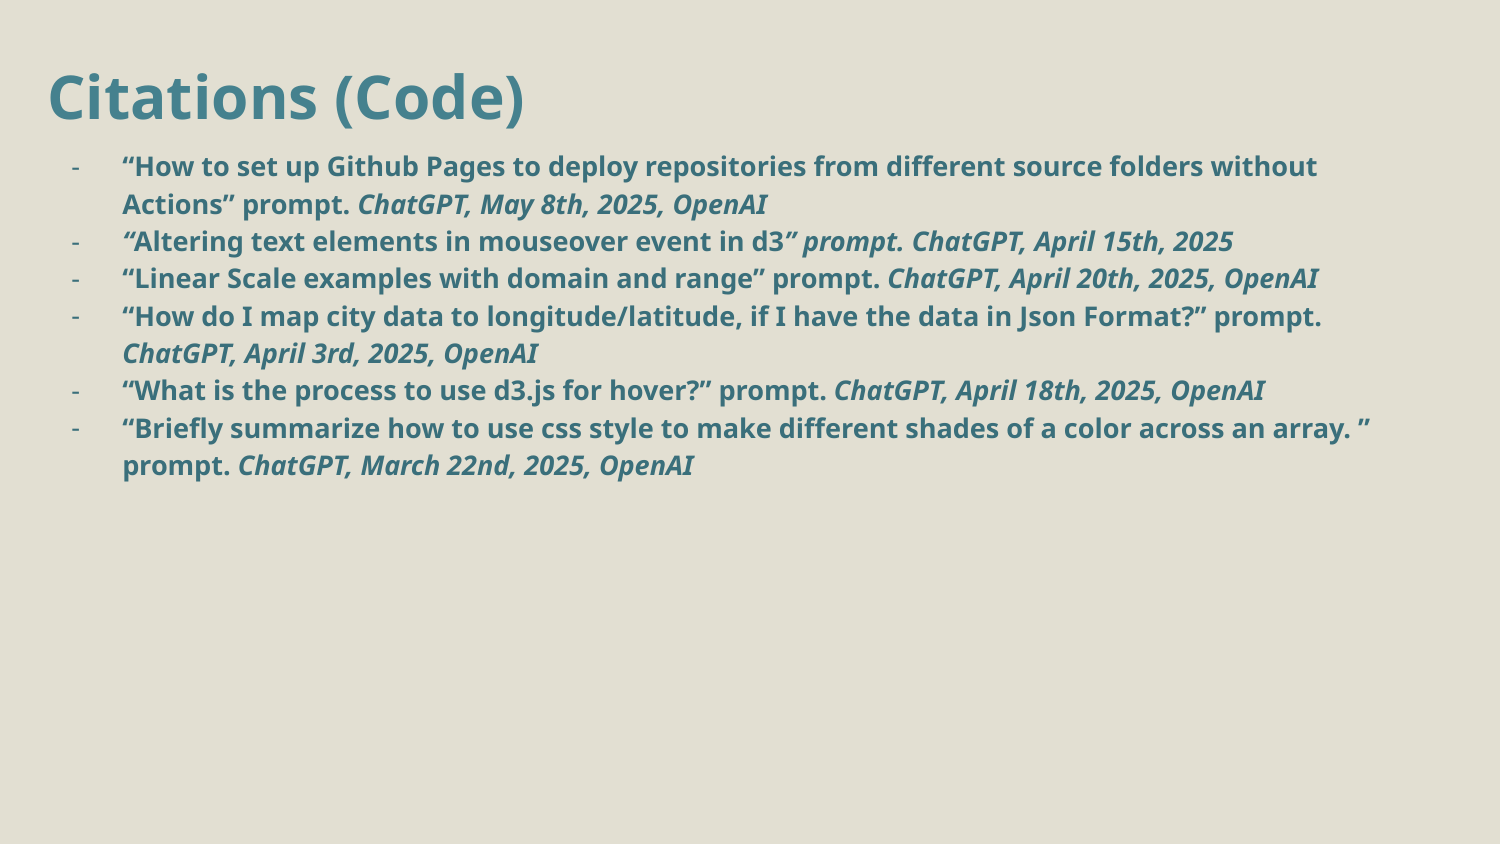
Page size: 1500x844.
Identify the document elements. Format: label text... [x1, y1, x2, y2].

text_box Citations (Code) [32, 44, 1226, 129]
text_box “How to set up Github Pages to deploy repositories from different source folders without Actions” prompt. ChatGPT, May 8th, 2025, OpenAI “Altering text elements in mouseover event in d3” prompt. ChatGPT, April 15th, 2025 “Linear Scale examples with domain and range” prompt. ChatGPT, April 20th, 2025, OpenAI “How do I map city data to longitude/latitude, if I have the data in Json Format?” prompt. ChatGPT, April 3rd, 2025, OpenAI “What is the process to use d3.js for hover?” prompt. ChatGPT, April 18th, 2025, OpenAI “Briefly summarize how to use css style to make different shades of a color across an array. ” prompt. ChatGPT, March 22nd, 2025, OpenAI [32, 129, 1425, 675]
